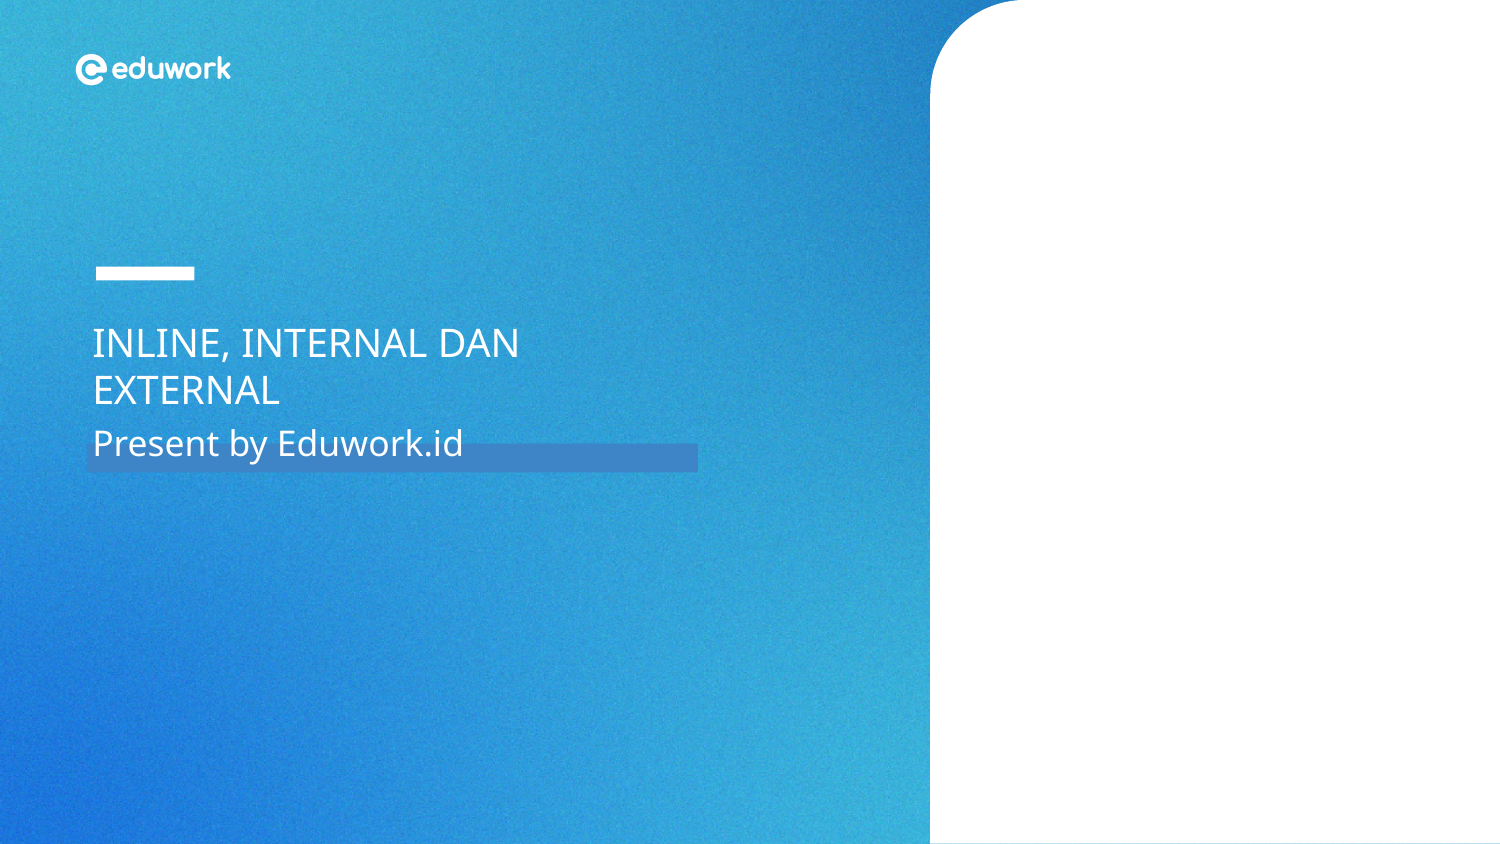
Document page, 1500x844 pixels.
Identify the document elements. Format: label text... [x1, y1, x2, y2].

picture [0, 0, 1500, 844]
text_box INLINE, INTERNAL DAN EXTERNAL [77, 302, 792, 429]
text_box Present by Eduwork.id [77, 406, 759, 533]
text_box [96, 266, 195, 281]
